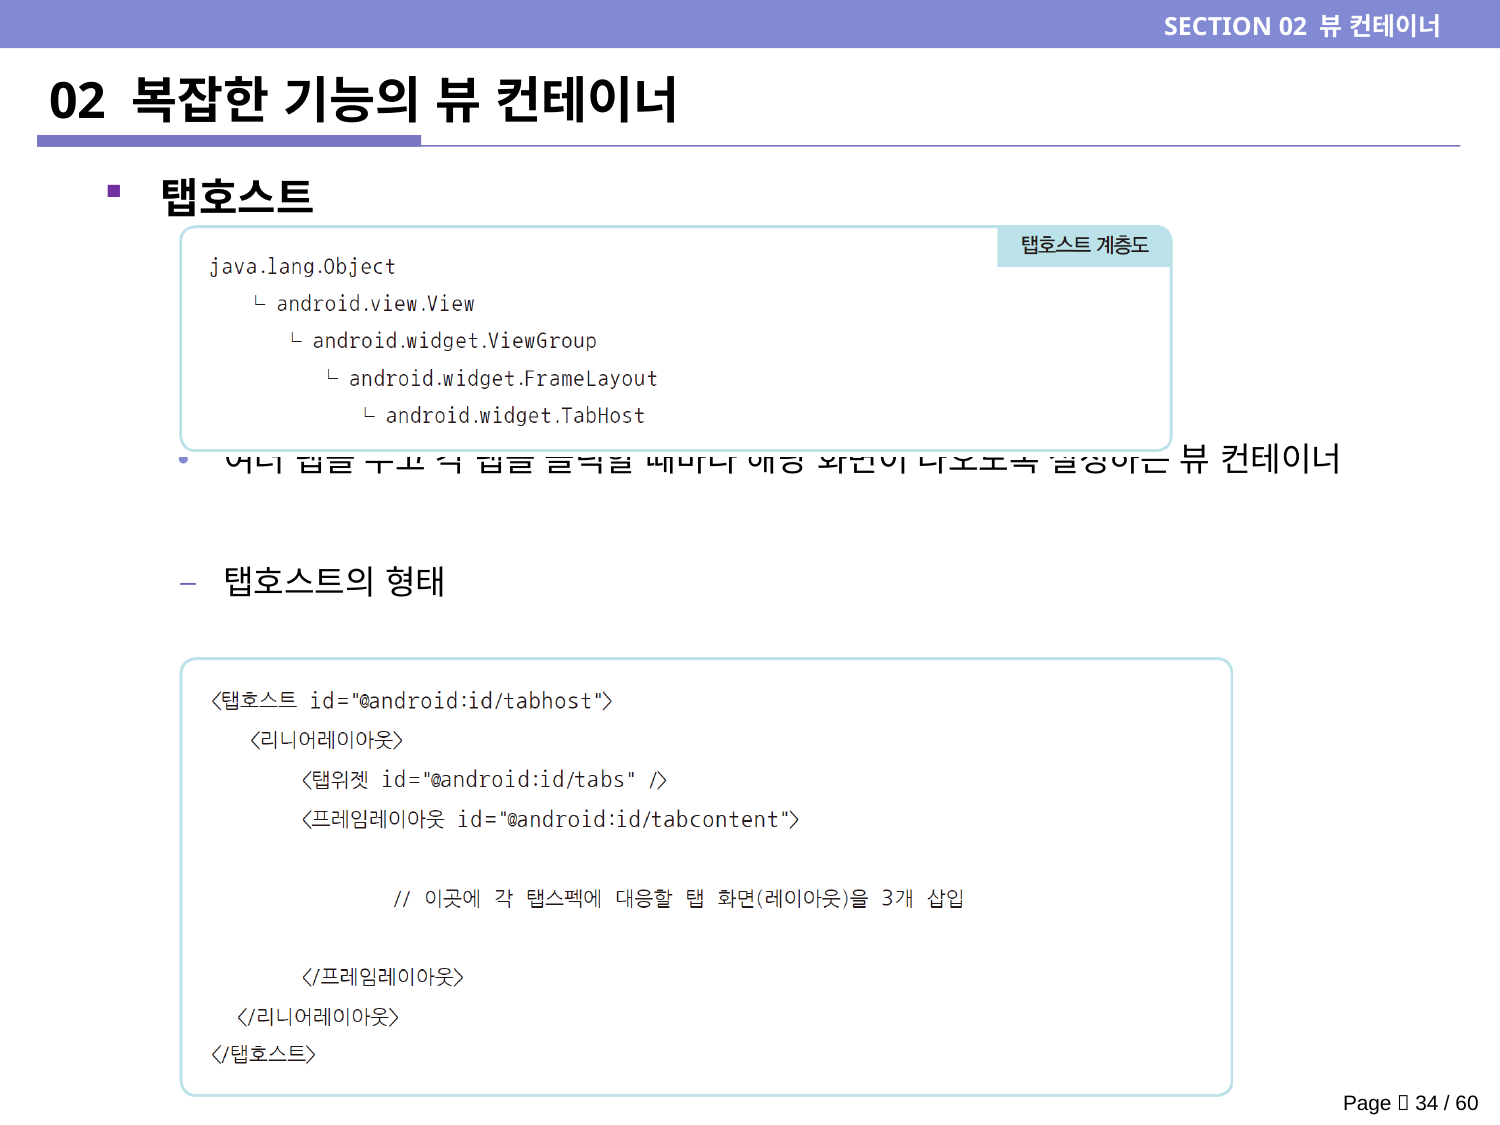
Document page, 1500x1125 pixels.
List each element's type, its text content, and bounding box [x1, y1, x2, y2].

picture [178, 651, 1234, 1097]
list 탭호스트 여러 탭을 두고 각 탭을 클릭할 때마다 해당 화면이 나오도록 설정하는 뷰 컨테이너 탭호스트의 형태 [104, 171, 1382, 880]
text_box SECTION 02 뷰 컨테이너 [1149, 3, 1473, 49]
title 02 복잡한 기능의 뷰 컨테이너 [48, 67, 1448, 132]
picture [178, 221, 1177, 457]
